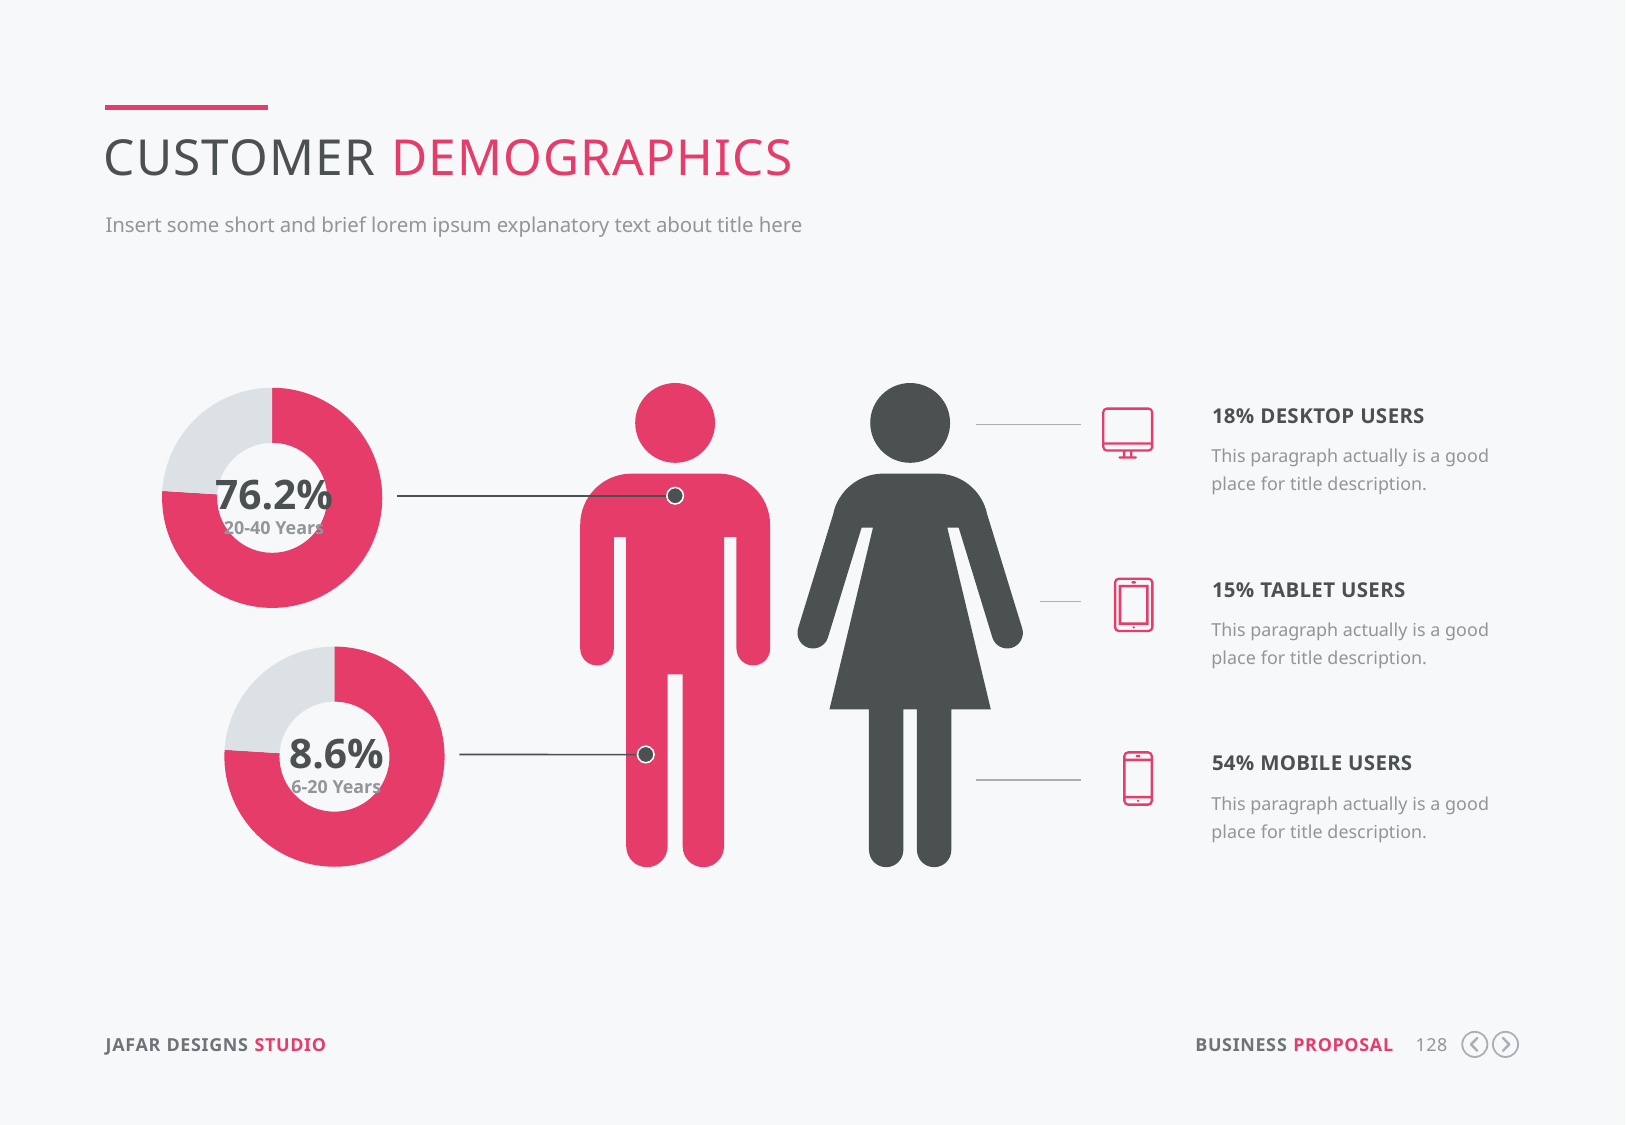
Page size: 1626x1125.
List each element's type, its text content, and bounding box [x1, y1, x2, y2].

chart [219, 636, 450, 877]
text_box [1123, 751, 1154, 806]
text_box [580, 473, 771, 868]
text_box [1211, 576, 1519, 669]
text_box [636, 745, 656, 764]
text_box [1211, 750, 1519, 843]
text_box [635, 383, 716, 463]
list Insert some short and brief lorem ipsum explanatory text about title here [105, 209, 1519, 241]
text_box [1102, 407, 1154, 459]
text_box [797, 473, 1023, 868]
list Customer Demographics [103, 125, 1518, 188]
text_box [1211, 403, 1519, 496]
text_box [665, 486, 685, 506]
text_box [1113, 577, 1154, 633]
text_box [870, 383, 951, 463]
chart [157, 377, 387, 619]
